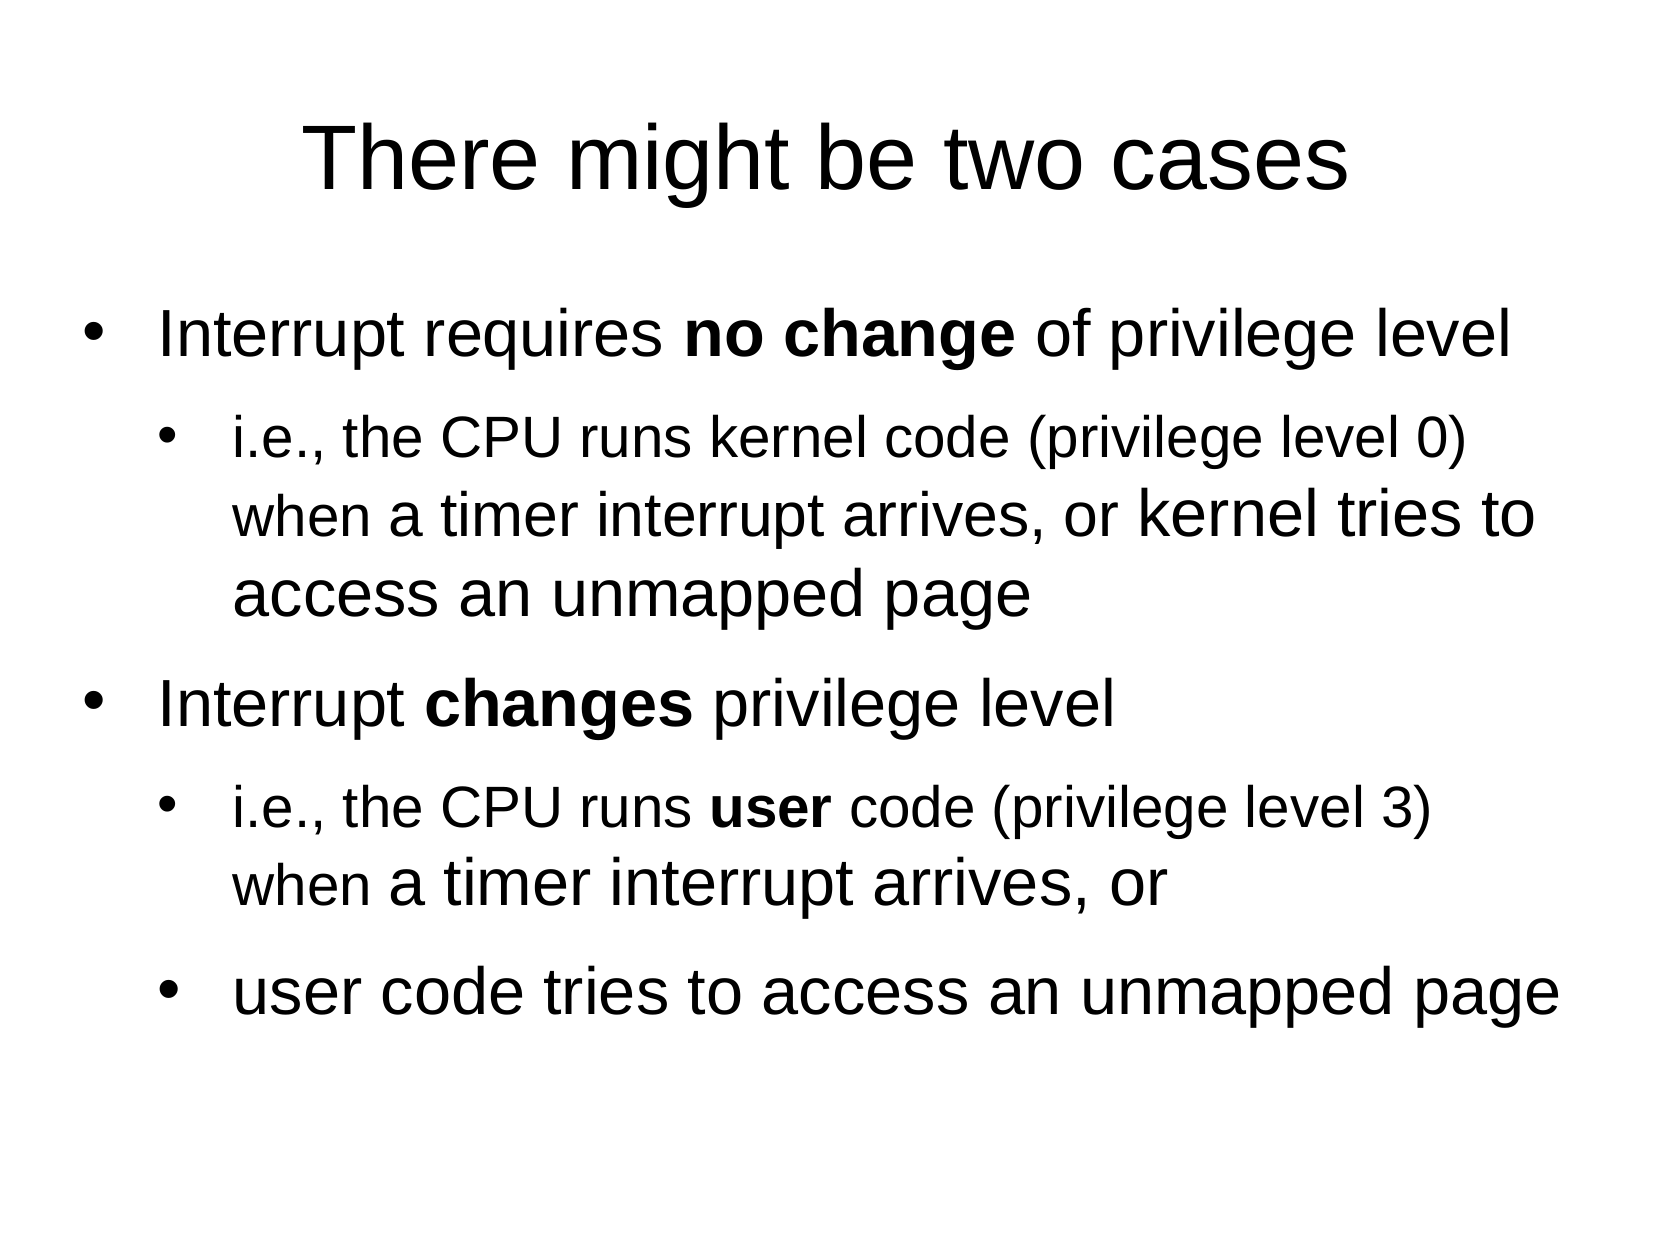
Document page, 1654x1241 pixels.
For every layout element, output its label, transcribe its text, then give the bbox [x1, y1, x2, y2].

title There might be two cases [82, 49, 1571, 257]
list Interrupt requires no change of privilege level i.e., the CPU runs kernel code (privilege level 0) when a timer interrupt arrives, or kernel tries to access an unmapped page Interrupt changes privilege level i.e., the CPU runs user code (privilege level 3) when a timer interrupt arrives, or user code tries to access an unmapped page [82, 290, 1571, 1164]
